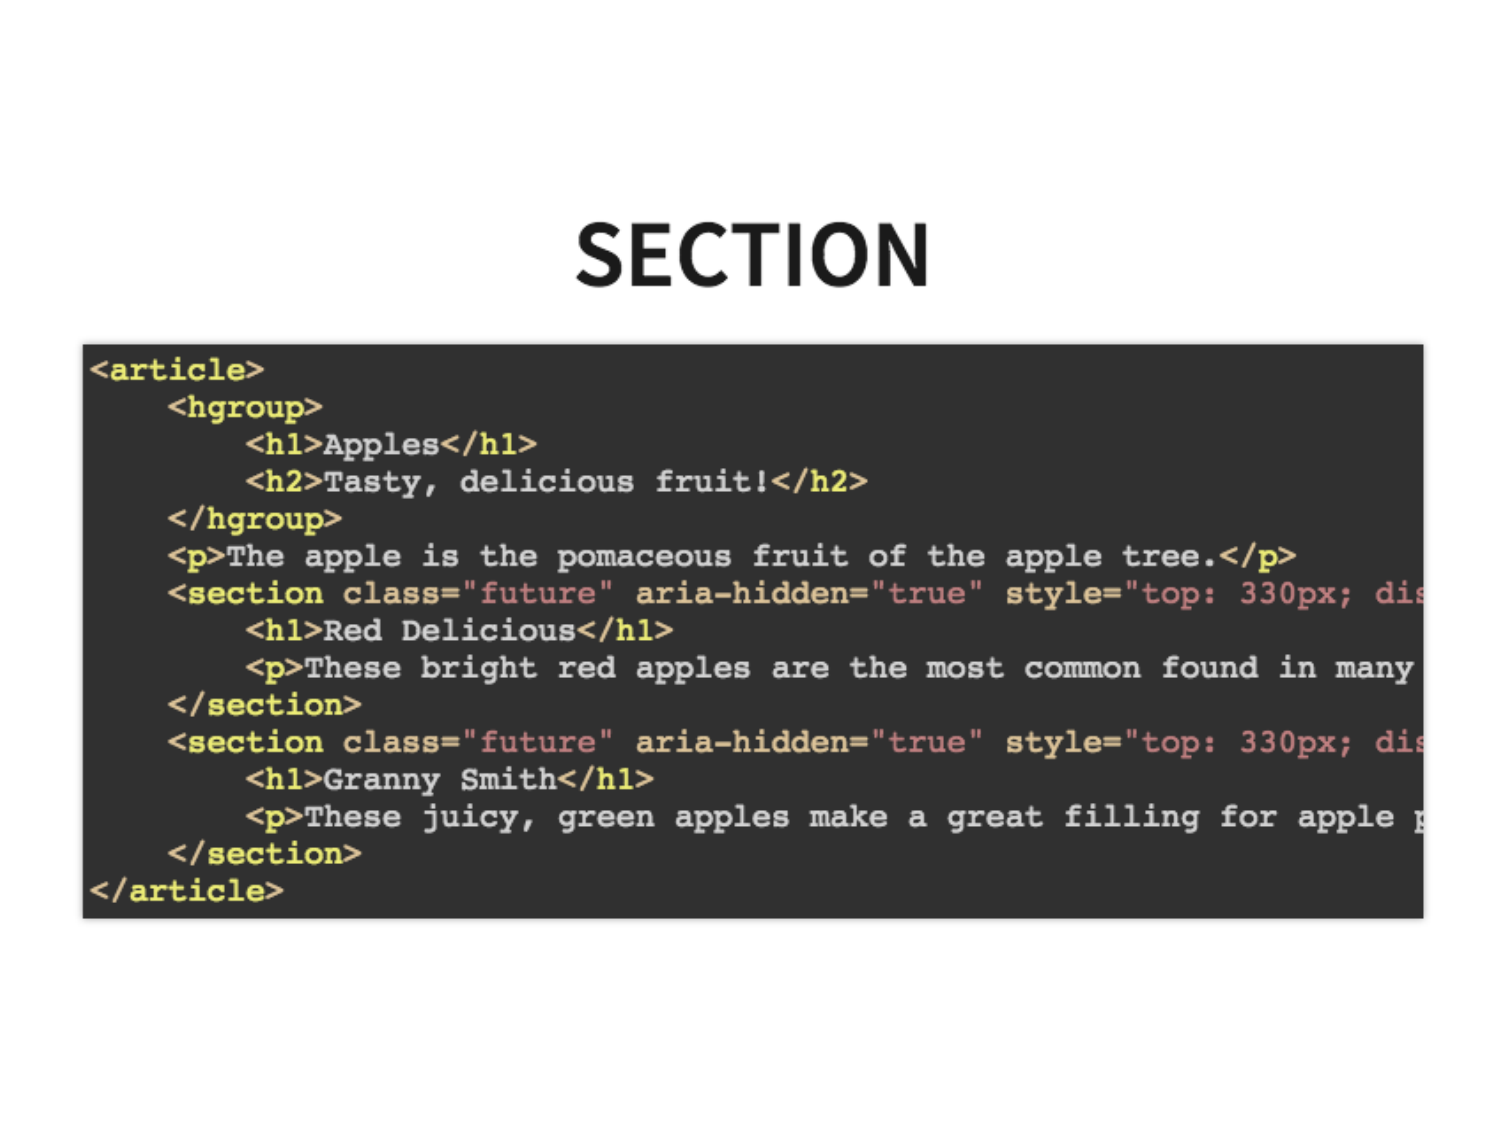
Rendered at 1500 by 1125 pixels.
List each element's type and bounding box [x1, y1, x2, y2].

picture [0, 78, 1500, 1043]
